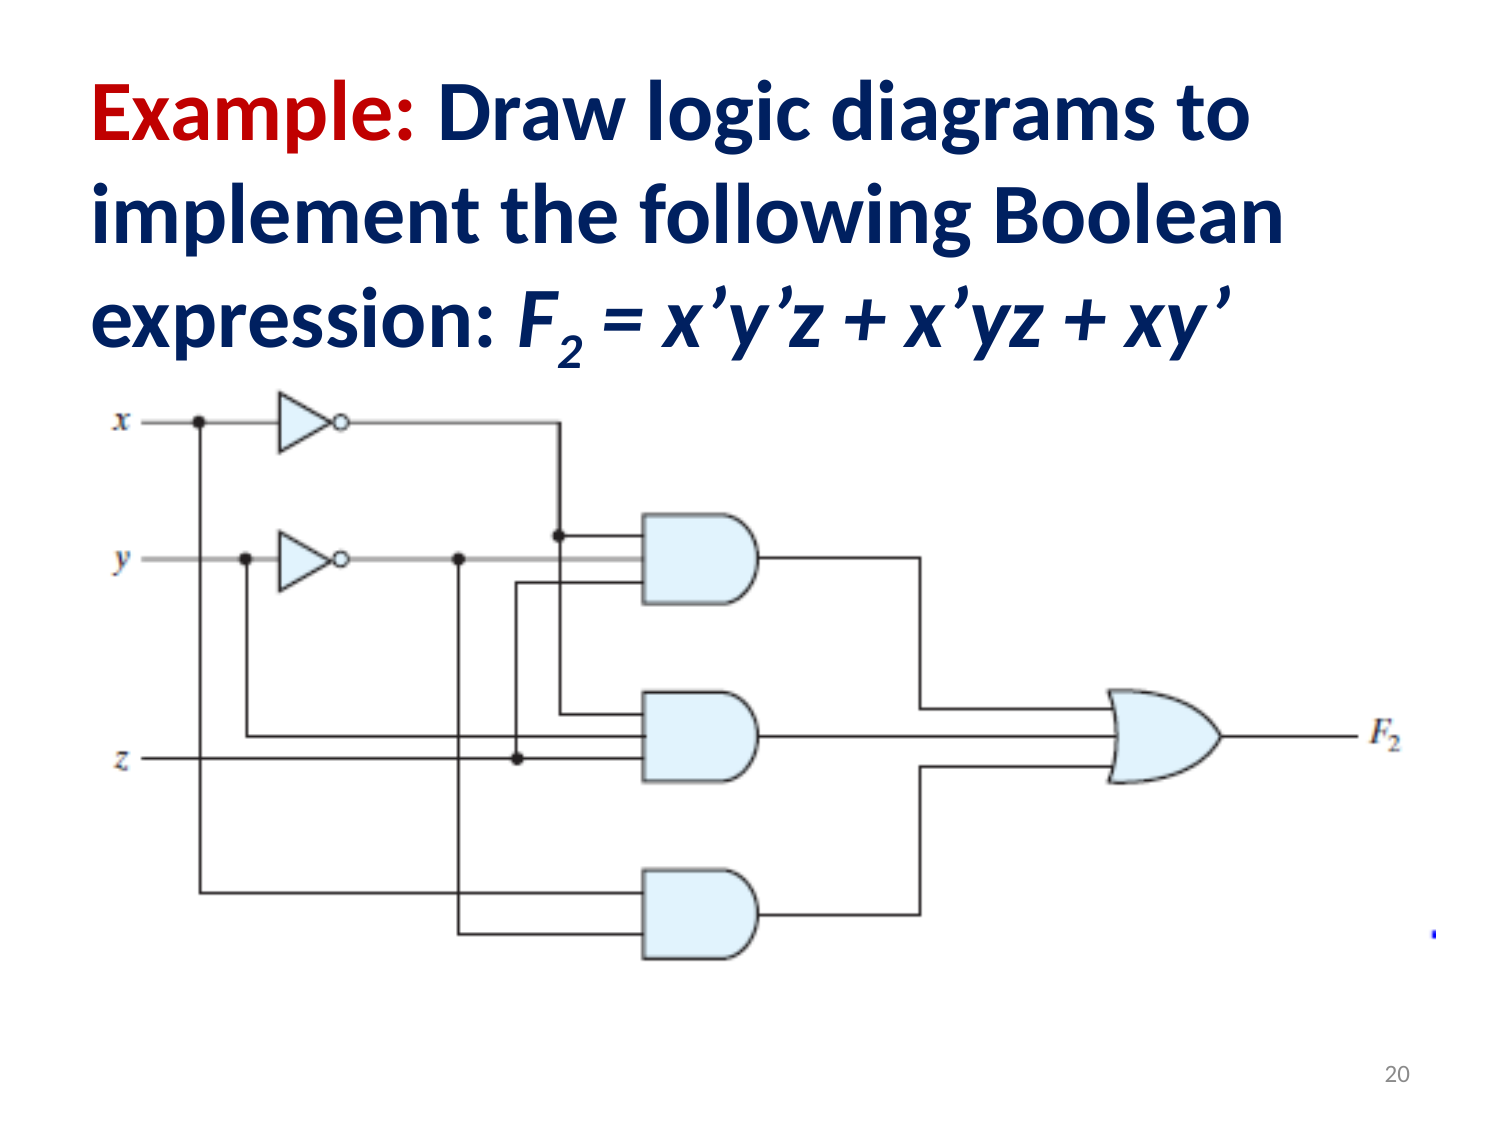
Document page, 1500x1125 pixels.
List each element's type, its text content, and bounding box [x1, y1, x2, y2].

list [87, 387, 1436, 976]
slide_number 20 [1074, 1042, 1425, 1103]
title Example: Draw logic diagrams to implement the following Boolean expression: F2 = x’y’z + x’yz + xy’ [75, 45, 1425, 388]
